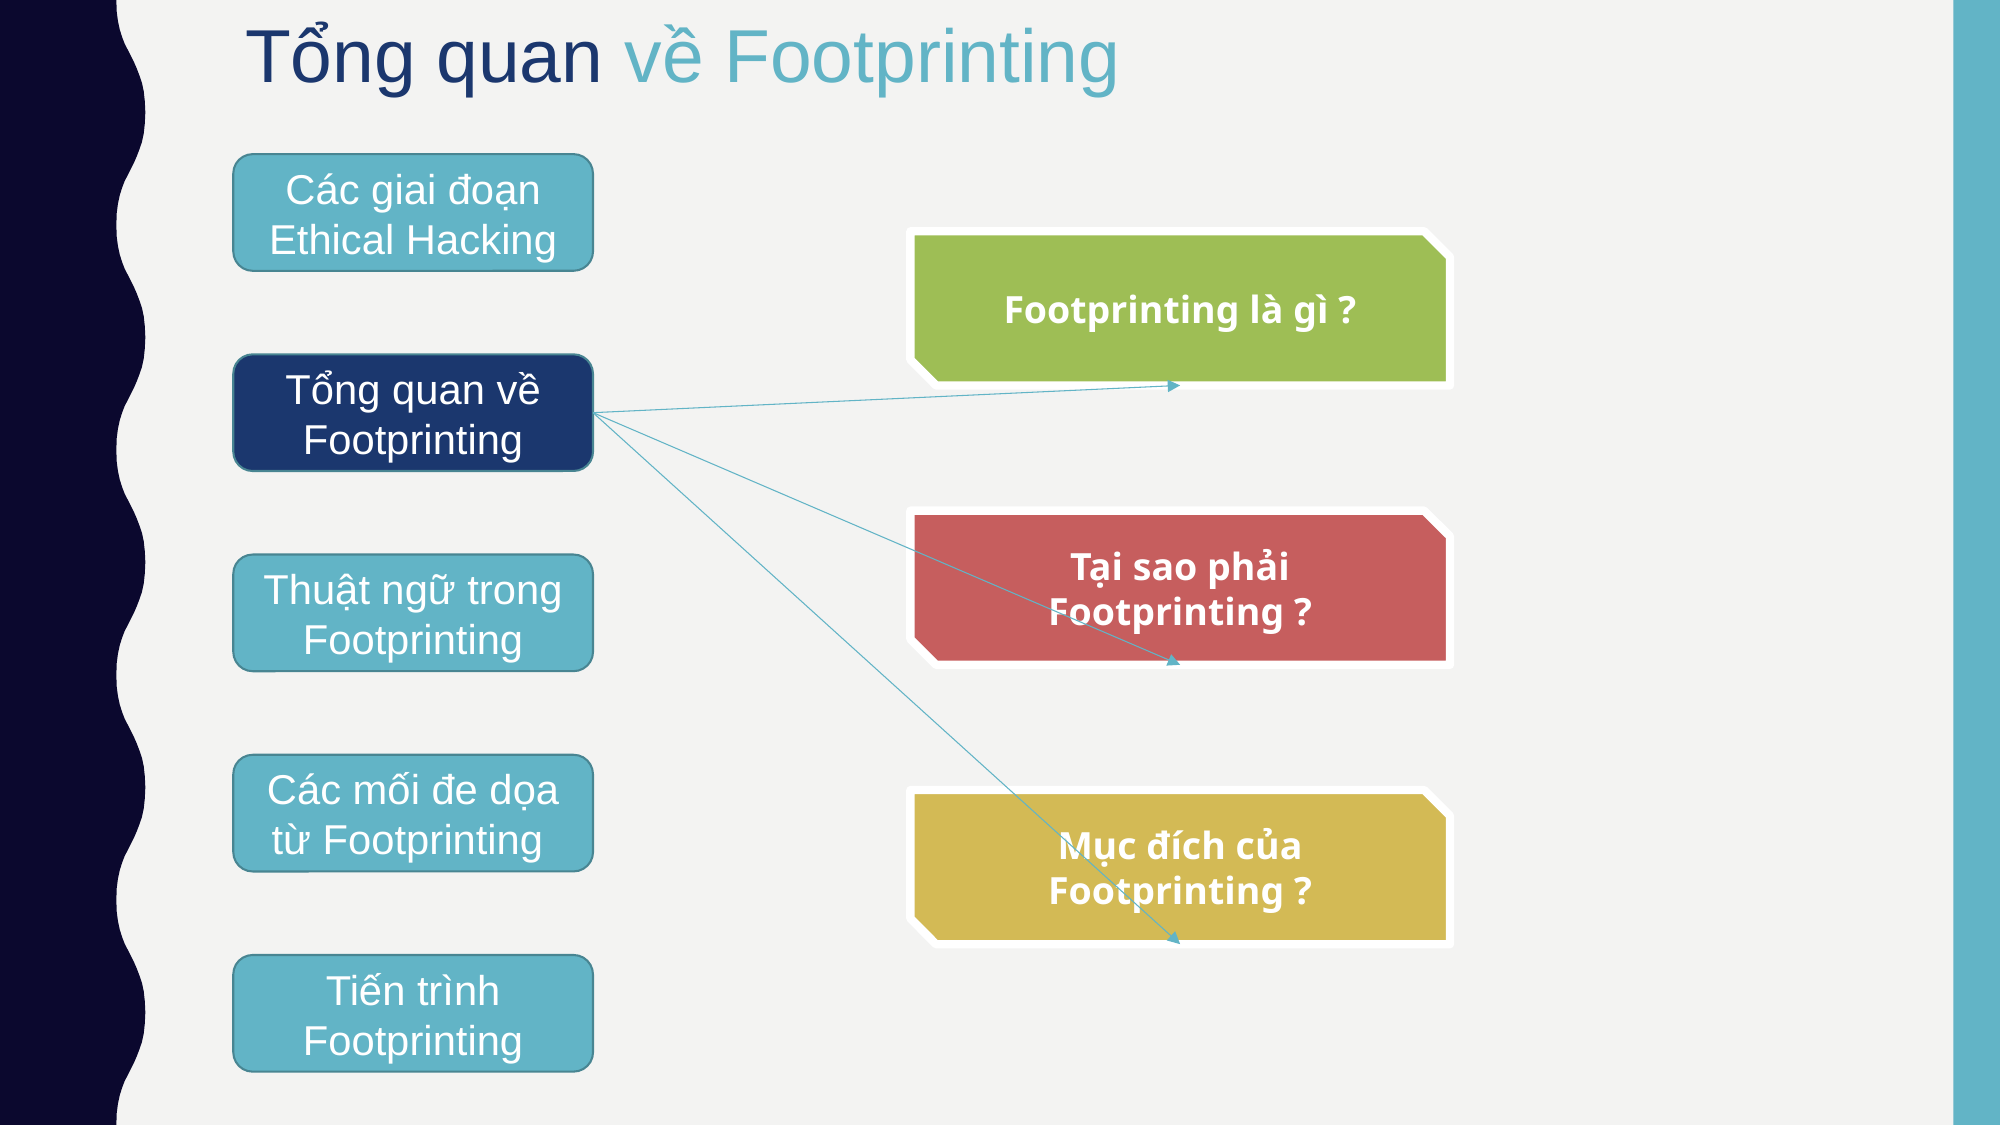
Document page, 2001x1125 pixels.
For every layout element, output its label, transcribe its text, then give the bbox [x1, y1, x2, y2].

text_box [592, 308, 911, 412]
text_box Tổng quan về Footprinting [232, 353, 592, 473]
text_box Footprinting là gì ? [906, 227, 1455, 390]
text_box Tổng quan về Footprinting [150, 0, 1215, 105]
text_box Các mối đe dọa từ Footprinting [232, 753, 592, 873]
text_box Mục đích của Footprinting ? [906, 785, 1455, 949]
text_box Tiến trình Footprinting [232, 953, 595, 1073]
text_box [592, 412, 911, 868]
text_box Tại sao phải Footprinting ? [911, 506, 1455, 670]
text_box Các giai đoạn Ethical Hacking [232, 153, 595, 272]
text_box Thuật ngữ trong Footprinting [232, 553, 592, 673]
